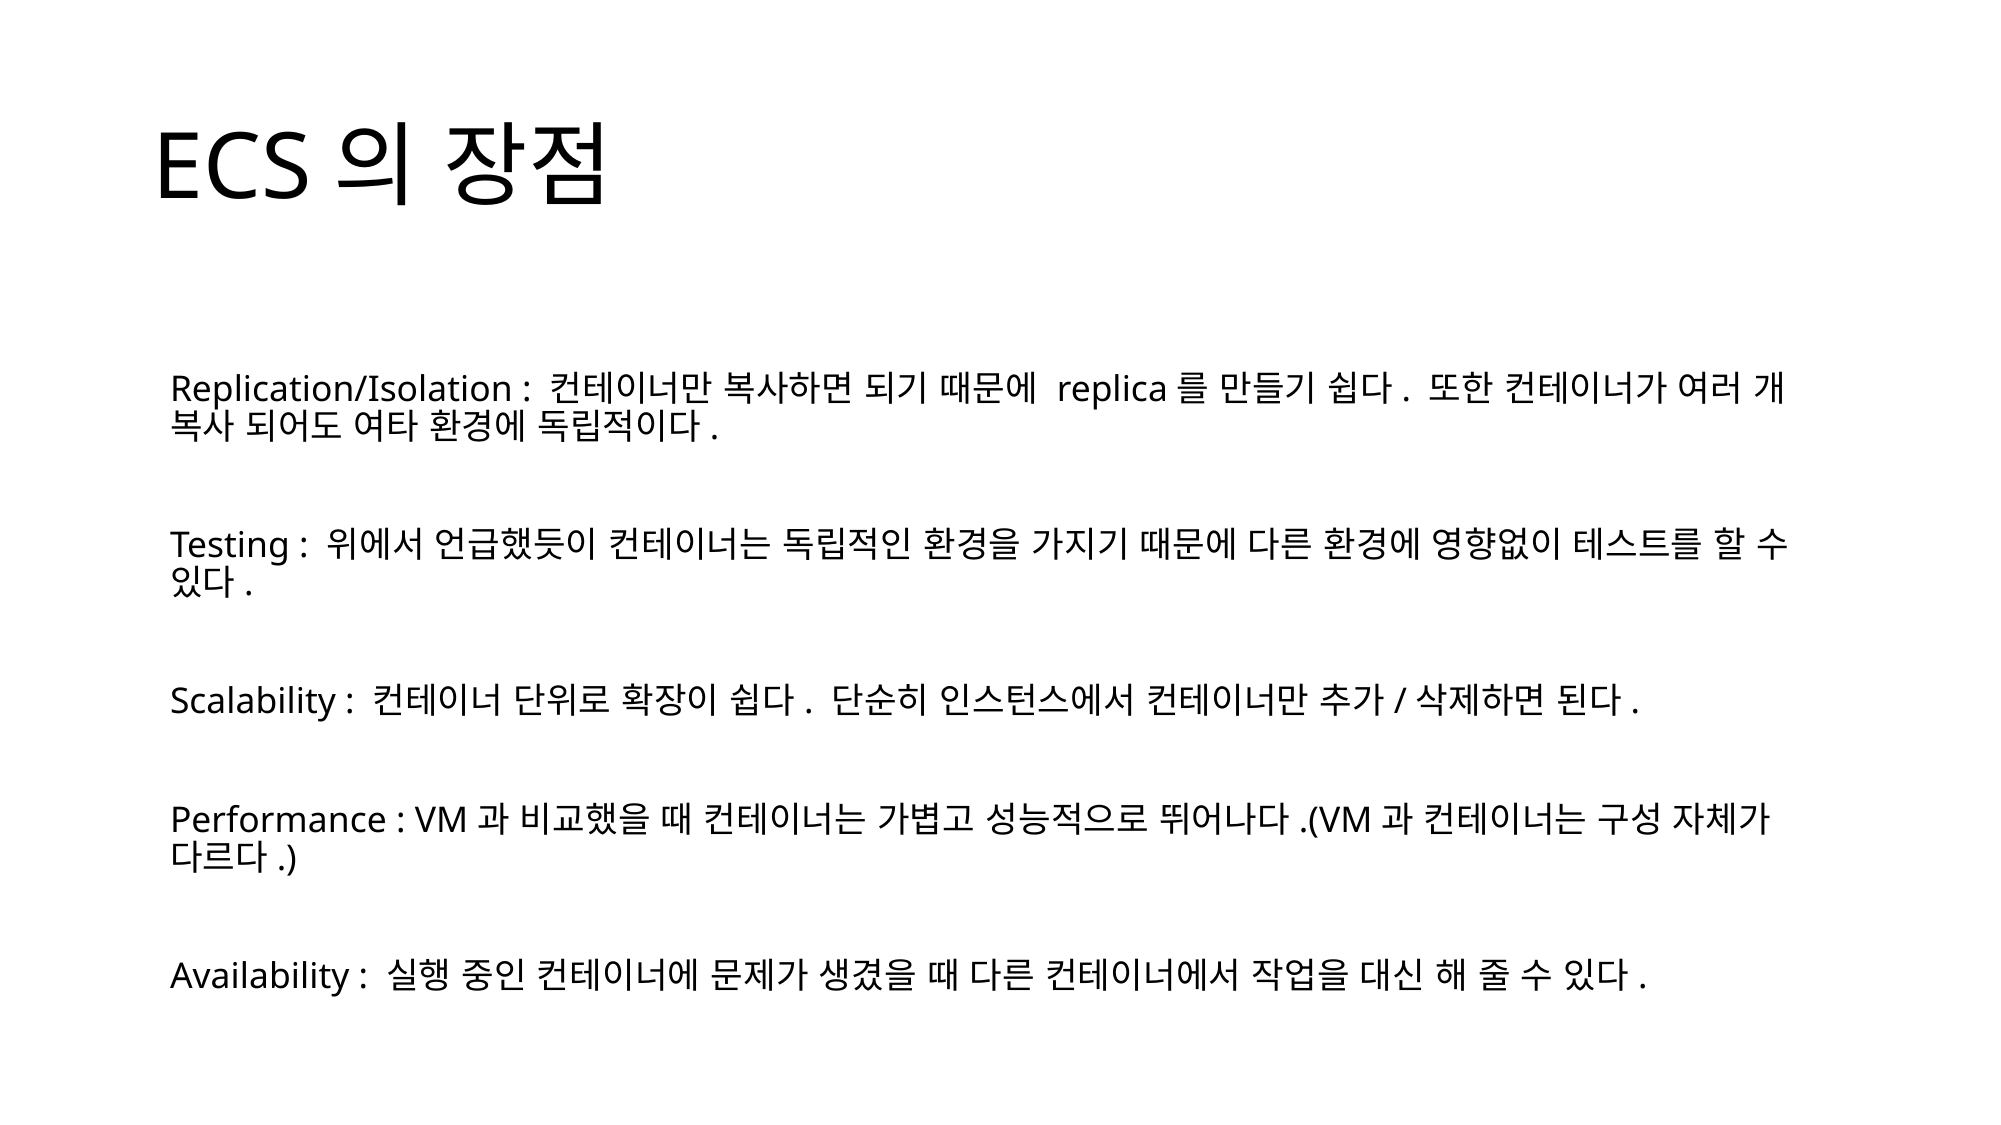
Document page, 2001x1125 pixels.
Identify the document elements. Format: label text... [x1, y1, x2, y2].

list Replication/Isolation : 컨테이너만 복사하면 되기 때문에 replica를 만들기 쉽다. 또한 컨테이너가 여러 개 복사 되어도 여타 환경에 독립적이다. Testing : 위에서 언급했듯이 컨테이너는 독립적인 환경을 가지기 때문에 다른 환경에 영향없이 테스트를 할 수 있다. Scalability : 컨테이너 단위로 확장이 쉽다. 단순히 인스턴스에서 컨테이너만 추가/삭제하면 된다. Performance : VM과 비교했을 때 컨테이너는 가볍고 성능적으로 뛰어나다.(VM과 컨테이너는 구성 자체가 다르다.) Availability : 실행 중인 컨테이너에 문제가 생겼을 때 다른 컨테이너에서 작업을 대신 해 줄 수 있다. [155, 299, 1863, 1079]
title ECS의 장점 [137, 59, 1863, 278]
